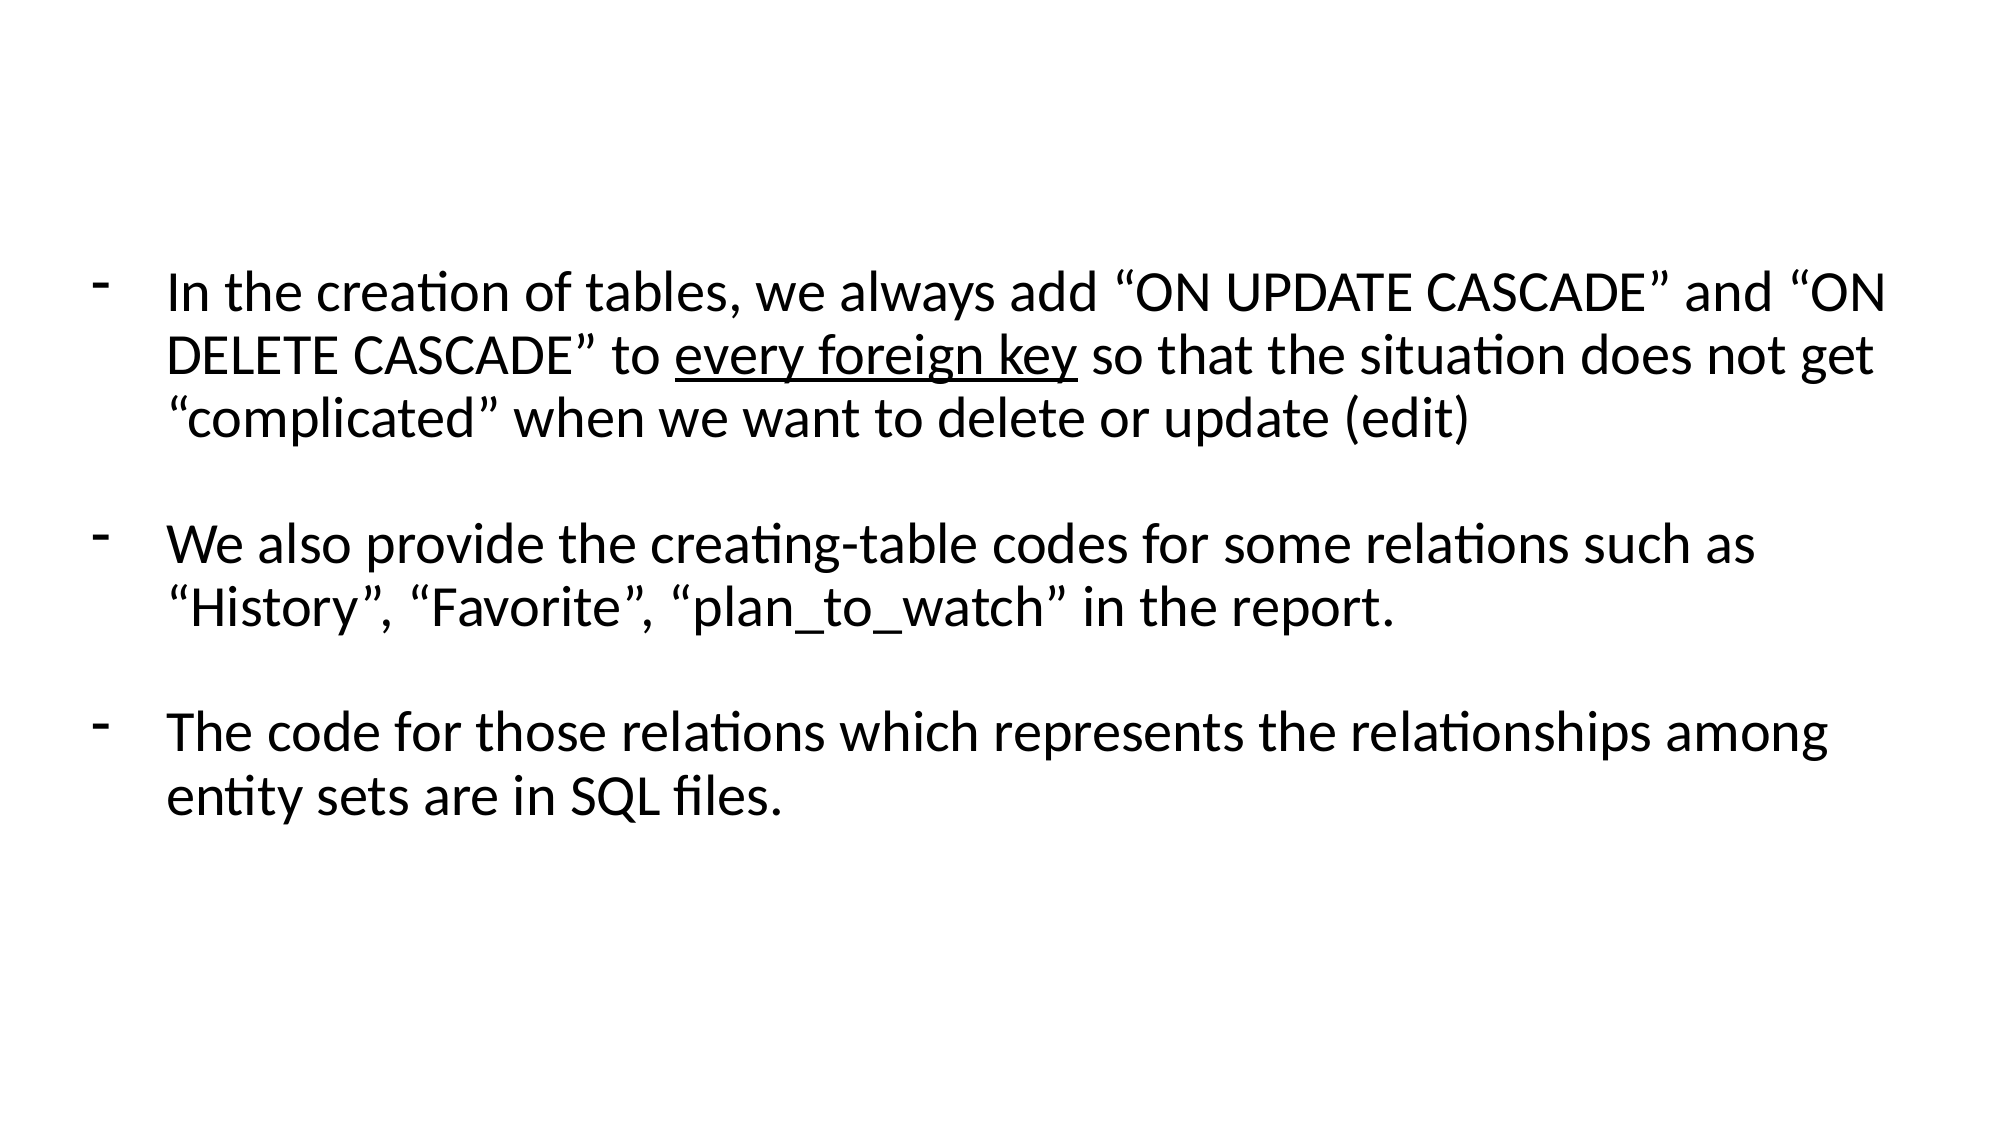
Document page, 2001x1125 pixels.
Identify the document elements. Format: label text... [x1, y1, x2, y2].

text_box In the creation of tables, we always add “ON UPDATE CASCADE” and “ON DELETE CASCADE” to every foreign key so that the situation does not get “complicated” when we want to delete or update (edit) We also provide the creating-table codes for some relations such as “History”, “Favorite”, “plan_to_watch” in the report. The code for those relations which represents the relationships among entity sets are in SQL files. [76, 211, 1940, 940]
